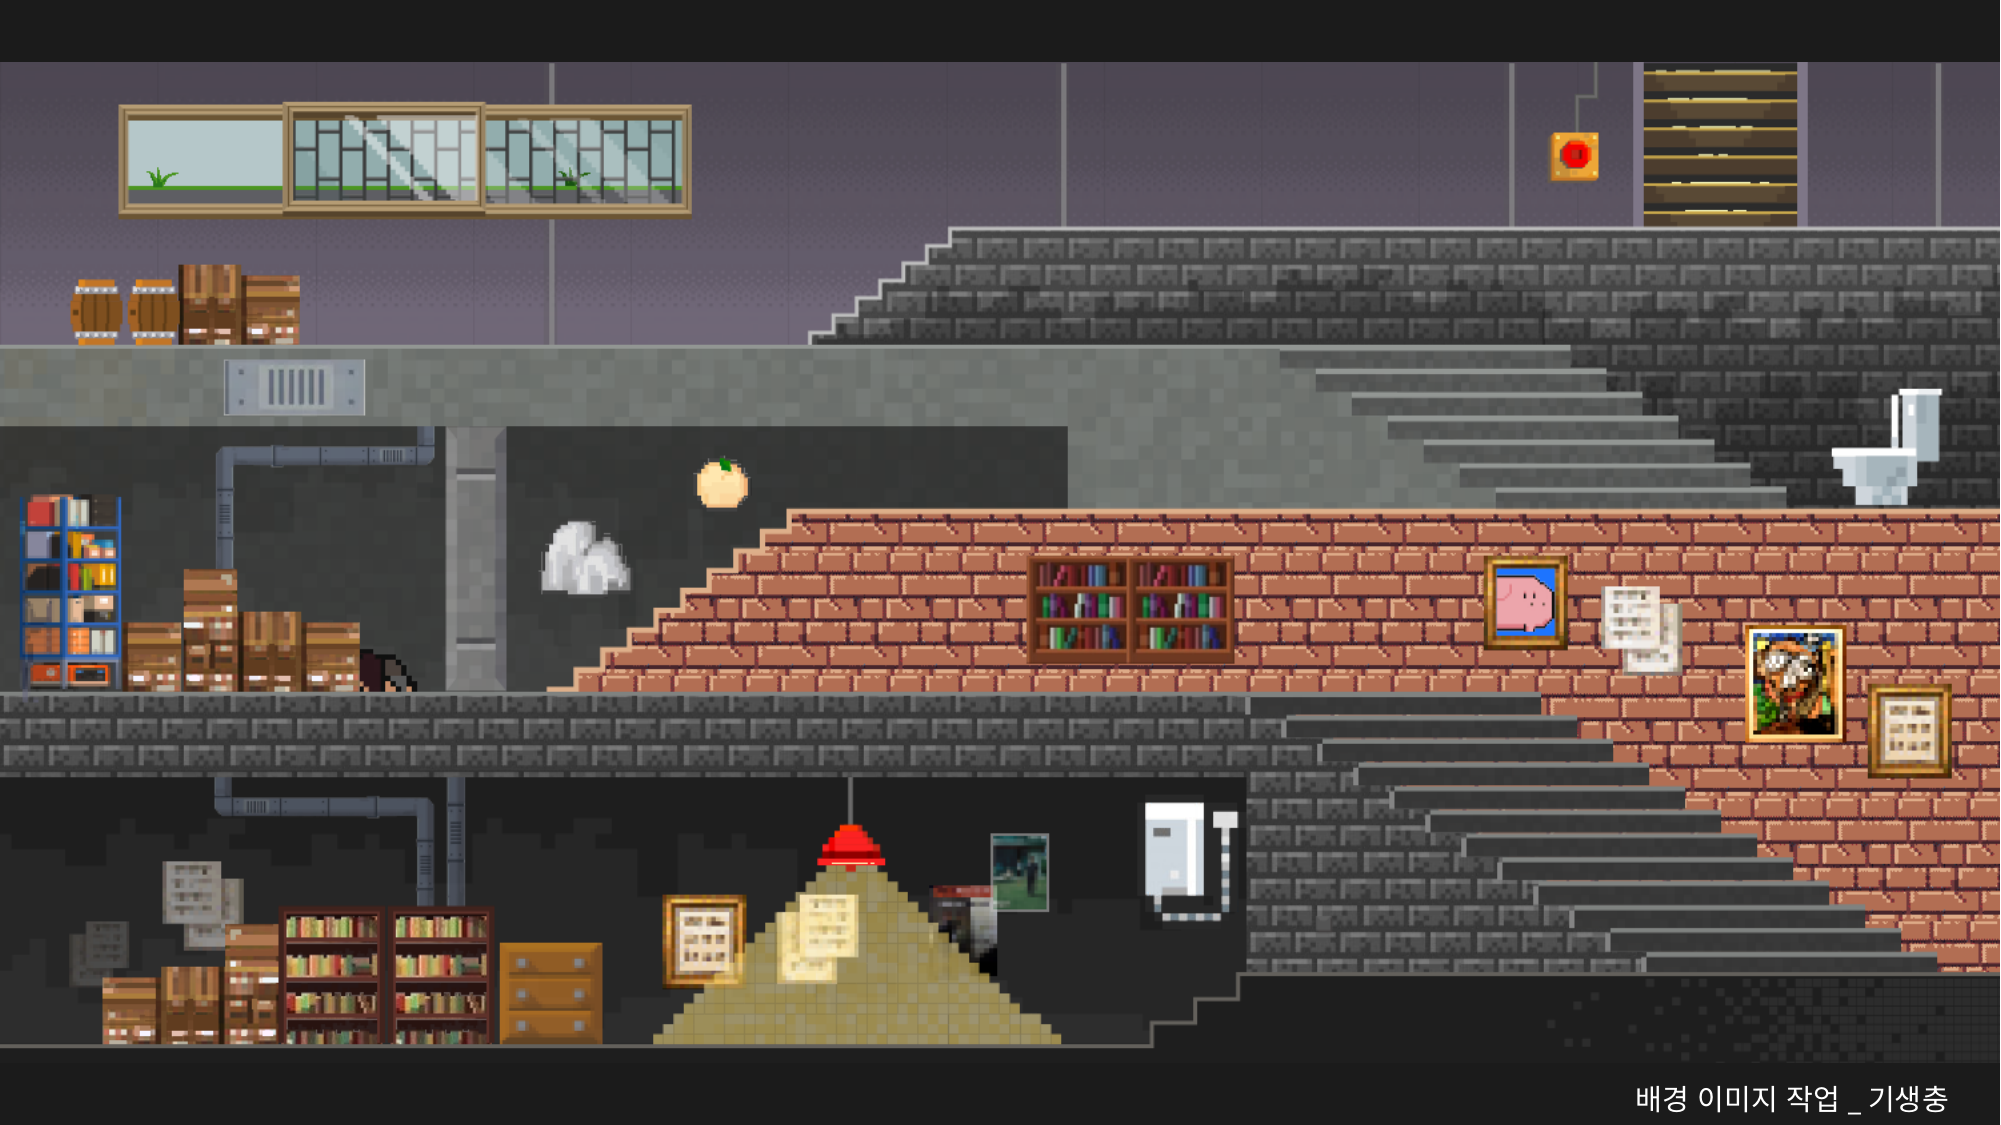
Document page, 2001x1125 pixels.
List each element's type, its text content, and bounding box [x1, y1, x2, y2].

text_box 배경 이미지 작업_기생충 [217, 1063, 1964, 1124]
picture [0, 62, 2000, 1063]
